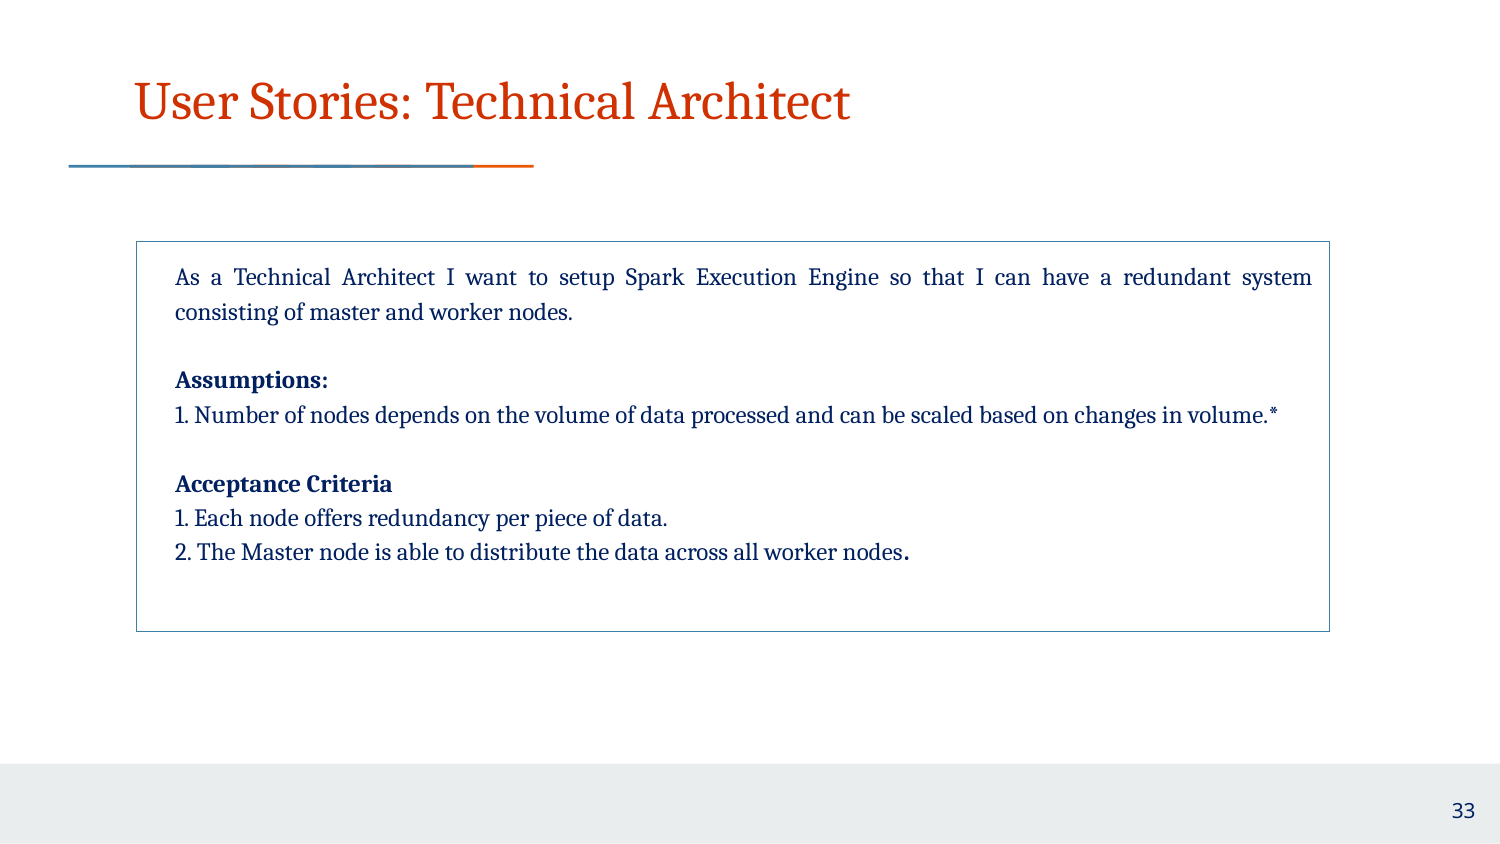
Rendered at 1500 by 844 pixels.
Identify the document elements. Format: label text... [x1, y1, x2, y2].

list As a Technical Architect I want to setup Spark Execution Engine so that I can have a redundant system consisting of master and worker nodes. Assumptions: 1. Number of nodes depends on the volume of data processed and can be scaled based on changes in volume.* Acceptance Criteria 1. Each node offers redundancy per piece of data. 2. The Master node is able to distribute the data across all worker nodes. [136, 241, 1330, 632]
slide_number 33 [1400, 779, 1491, 844]
title User Stories: Technical Architect [119, 50, 1381, 155]
